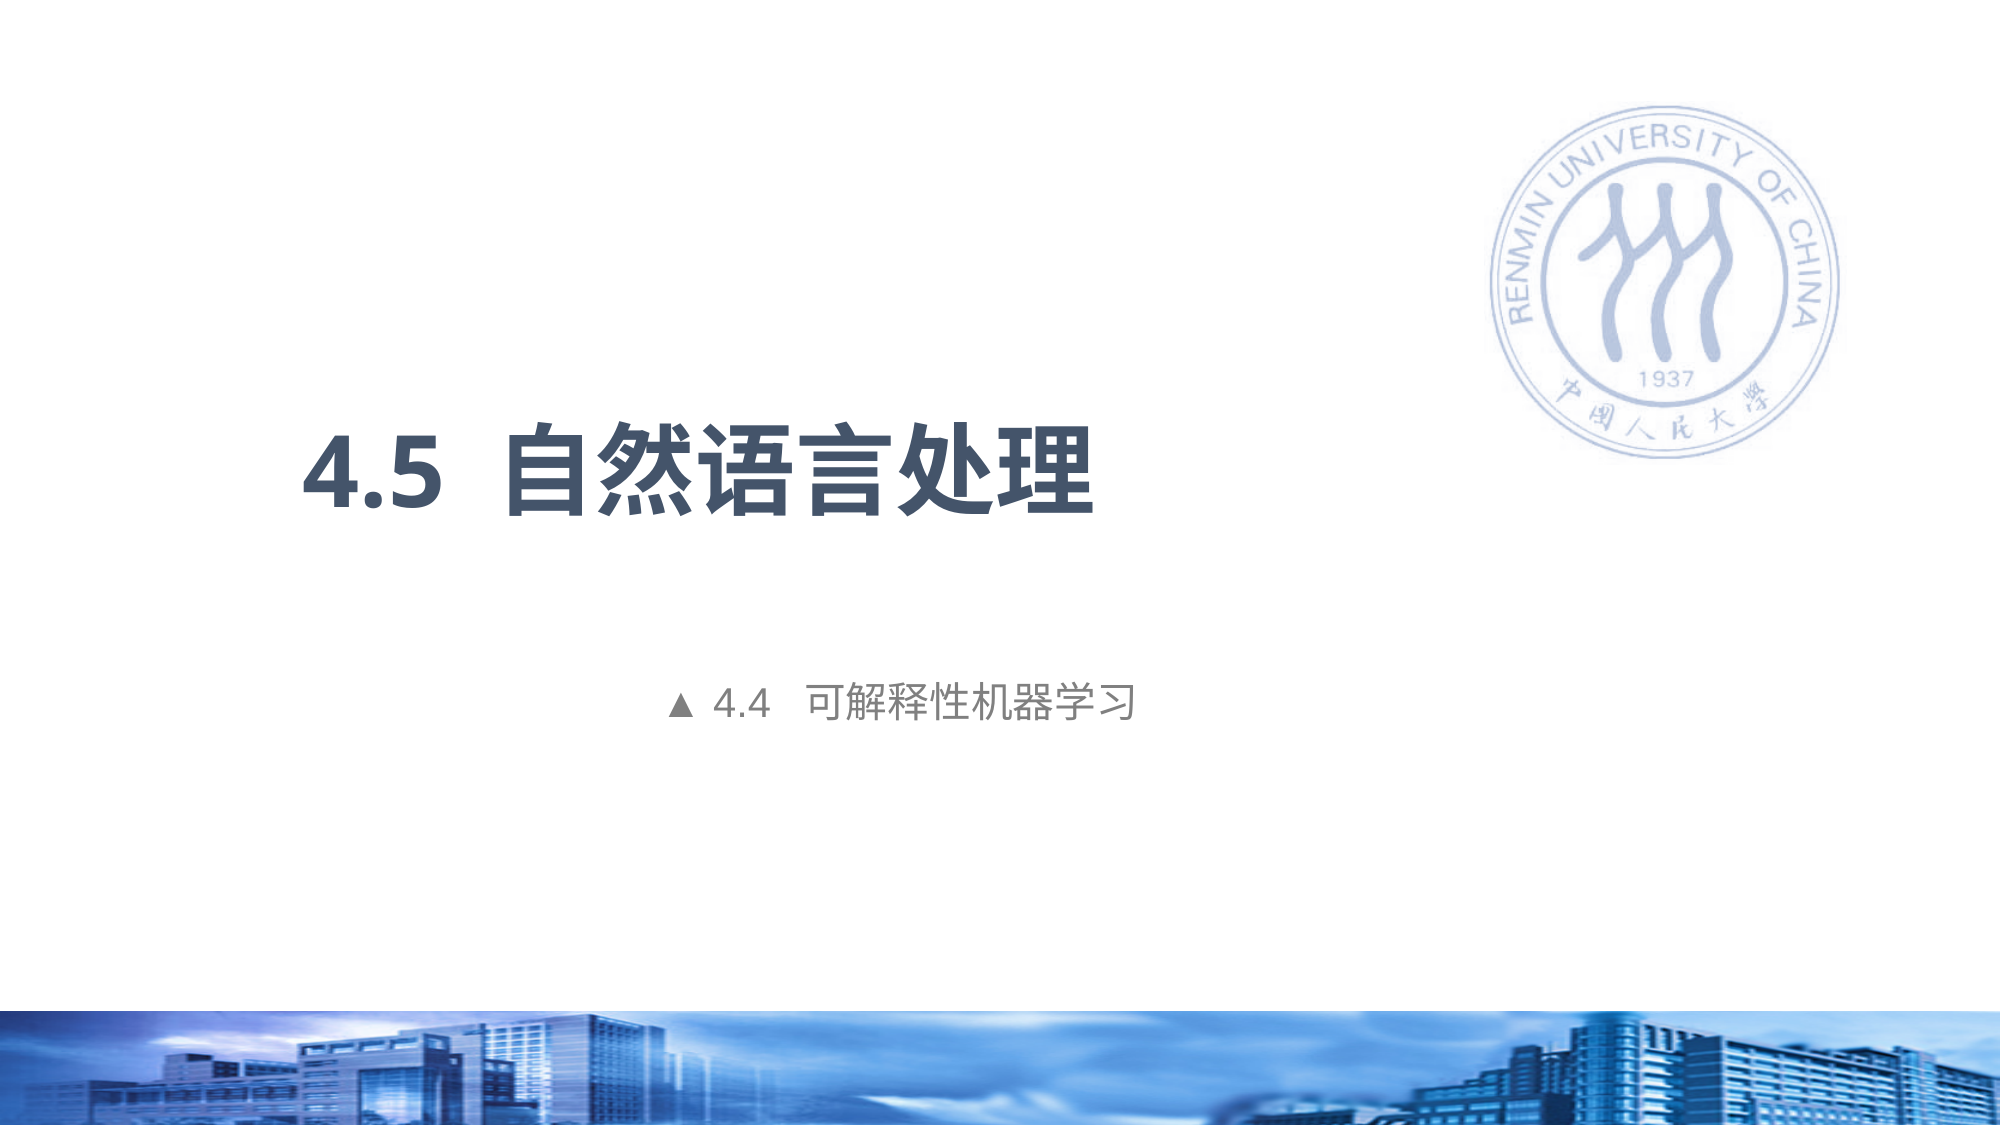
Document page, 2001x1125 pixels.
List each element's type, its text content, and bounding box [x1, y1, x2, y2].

title 4.5 自然语言处理 [150, 399, 1249, 588]
picture [0, 1011, 2000, 1125]
subtitle ▲ 4.4 可解释性机器学习 [645, 668, 1355, 957]
